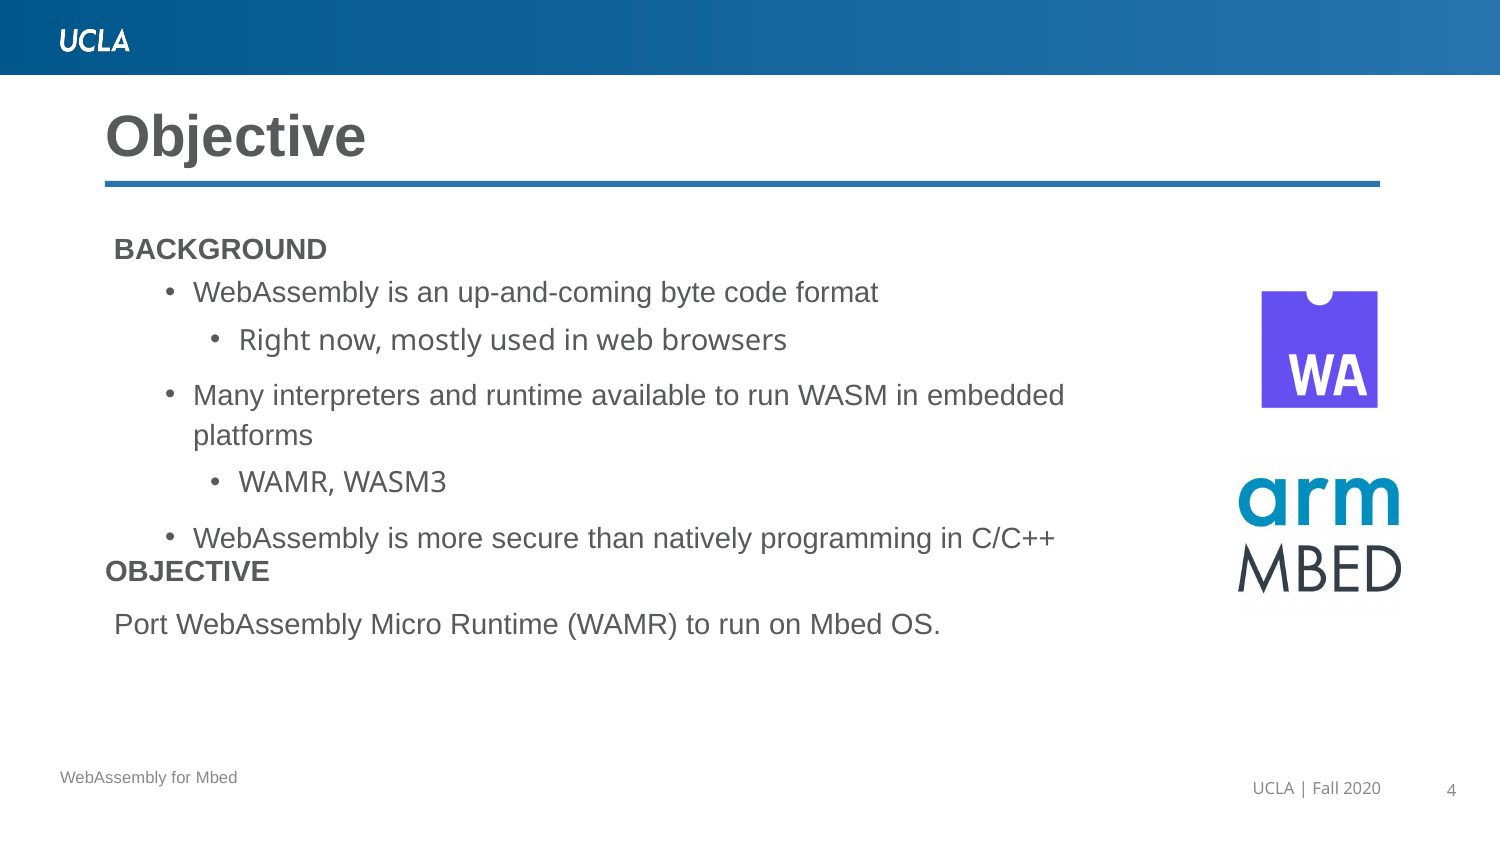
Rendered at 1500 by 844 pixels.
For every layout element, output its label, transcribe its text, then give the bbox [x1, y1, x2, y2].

list Objective [105, 552, 1230, 588]
slide_number 4 [1381, 780, 1457, 840]
picture [1255, 286, 1384, 414]
picture [1237, 454, 1401, 617]
text_box Background [114, 230, 1239, 266]
list WebAssembly is an up-and-coming byte code format Right now, mostly used in web browsers Many interpreters and runtime available to run WASM in embedded platforms WAMR, WASM3 WebAssembly is more secure than natively programming in C/C++ [105, 268, 1195, 517]
picture [60, 28, 130, 52]
title Objective [105, 105, 1380, 170]
list Port WebAssembly Micro Runtime (WAMR) to run on Mbed OS. [114, 605, 1240, 641]
slide_number UCLA | Fall 2020 [1043, 777, 1382, 844]
